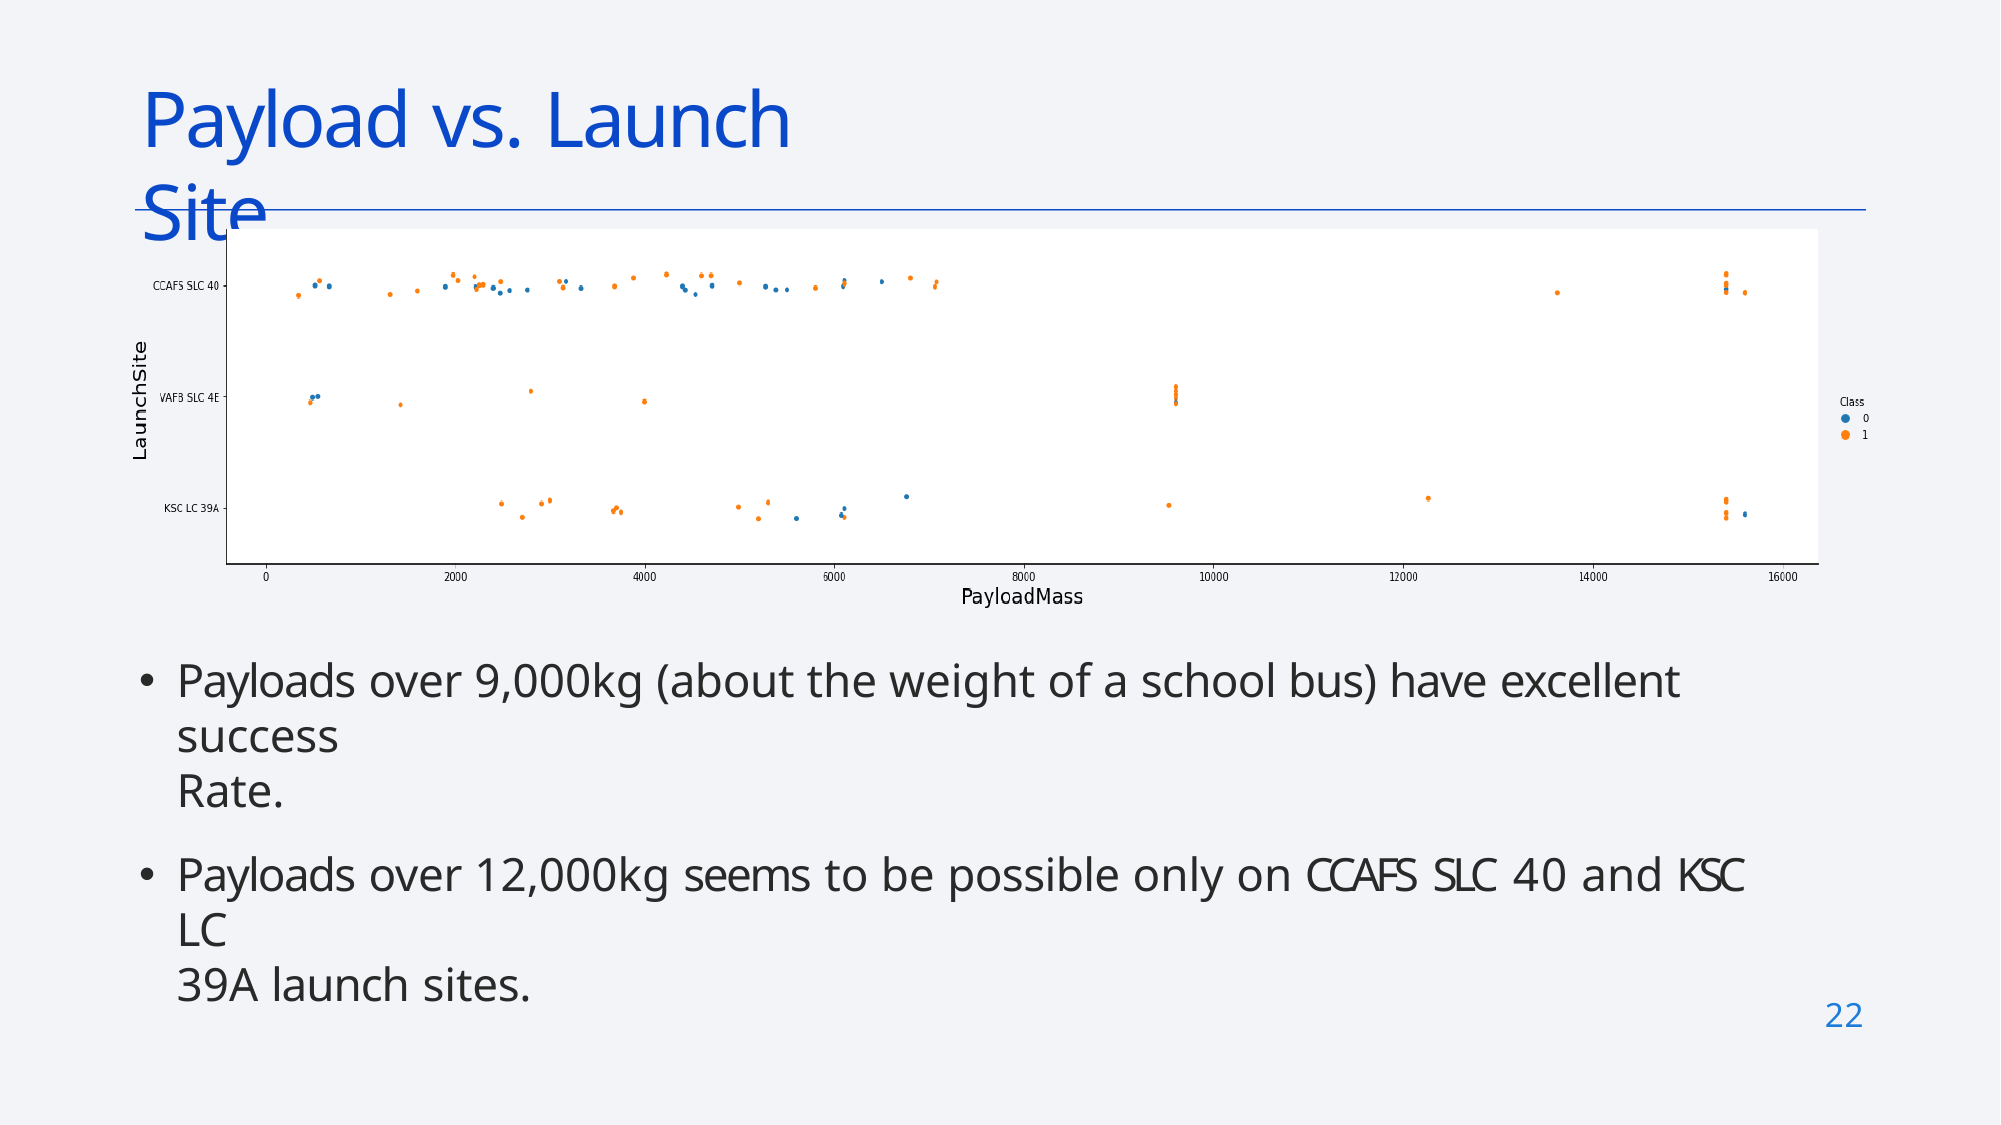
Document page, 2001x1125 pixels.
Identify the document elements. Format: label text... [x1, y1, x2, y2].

picture [0, 0, 2000, 1125]
text_box Payloads over 9,000kg (about the weight of a school bus) have excellent success Rate. Payloads over 12,000kg seems to be possible only on CCAFS SLC 40 and KSC LC 39A launch sites. [137, 649, 1792, 1011]
title Payload vs. Launch Site [139, 68, 916, 222]
slide_number 22 [1818, 1001, 1874, 1125]
